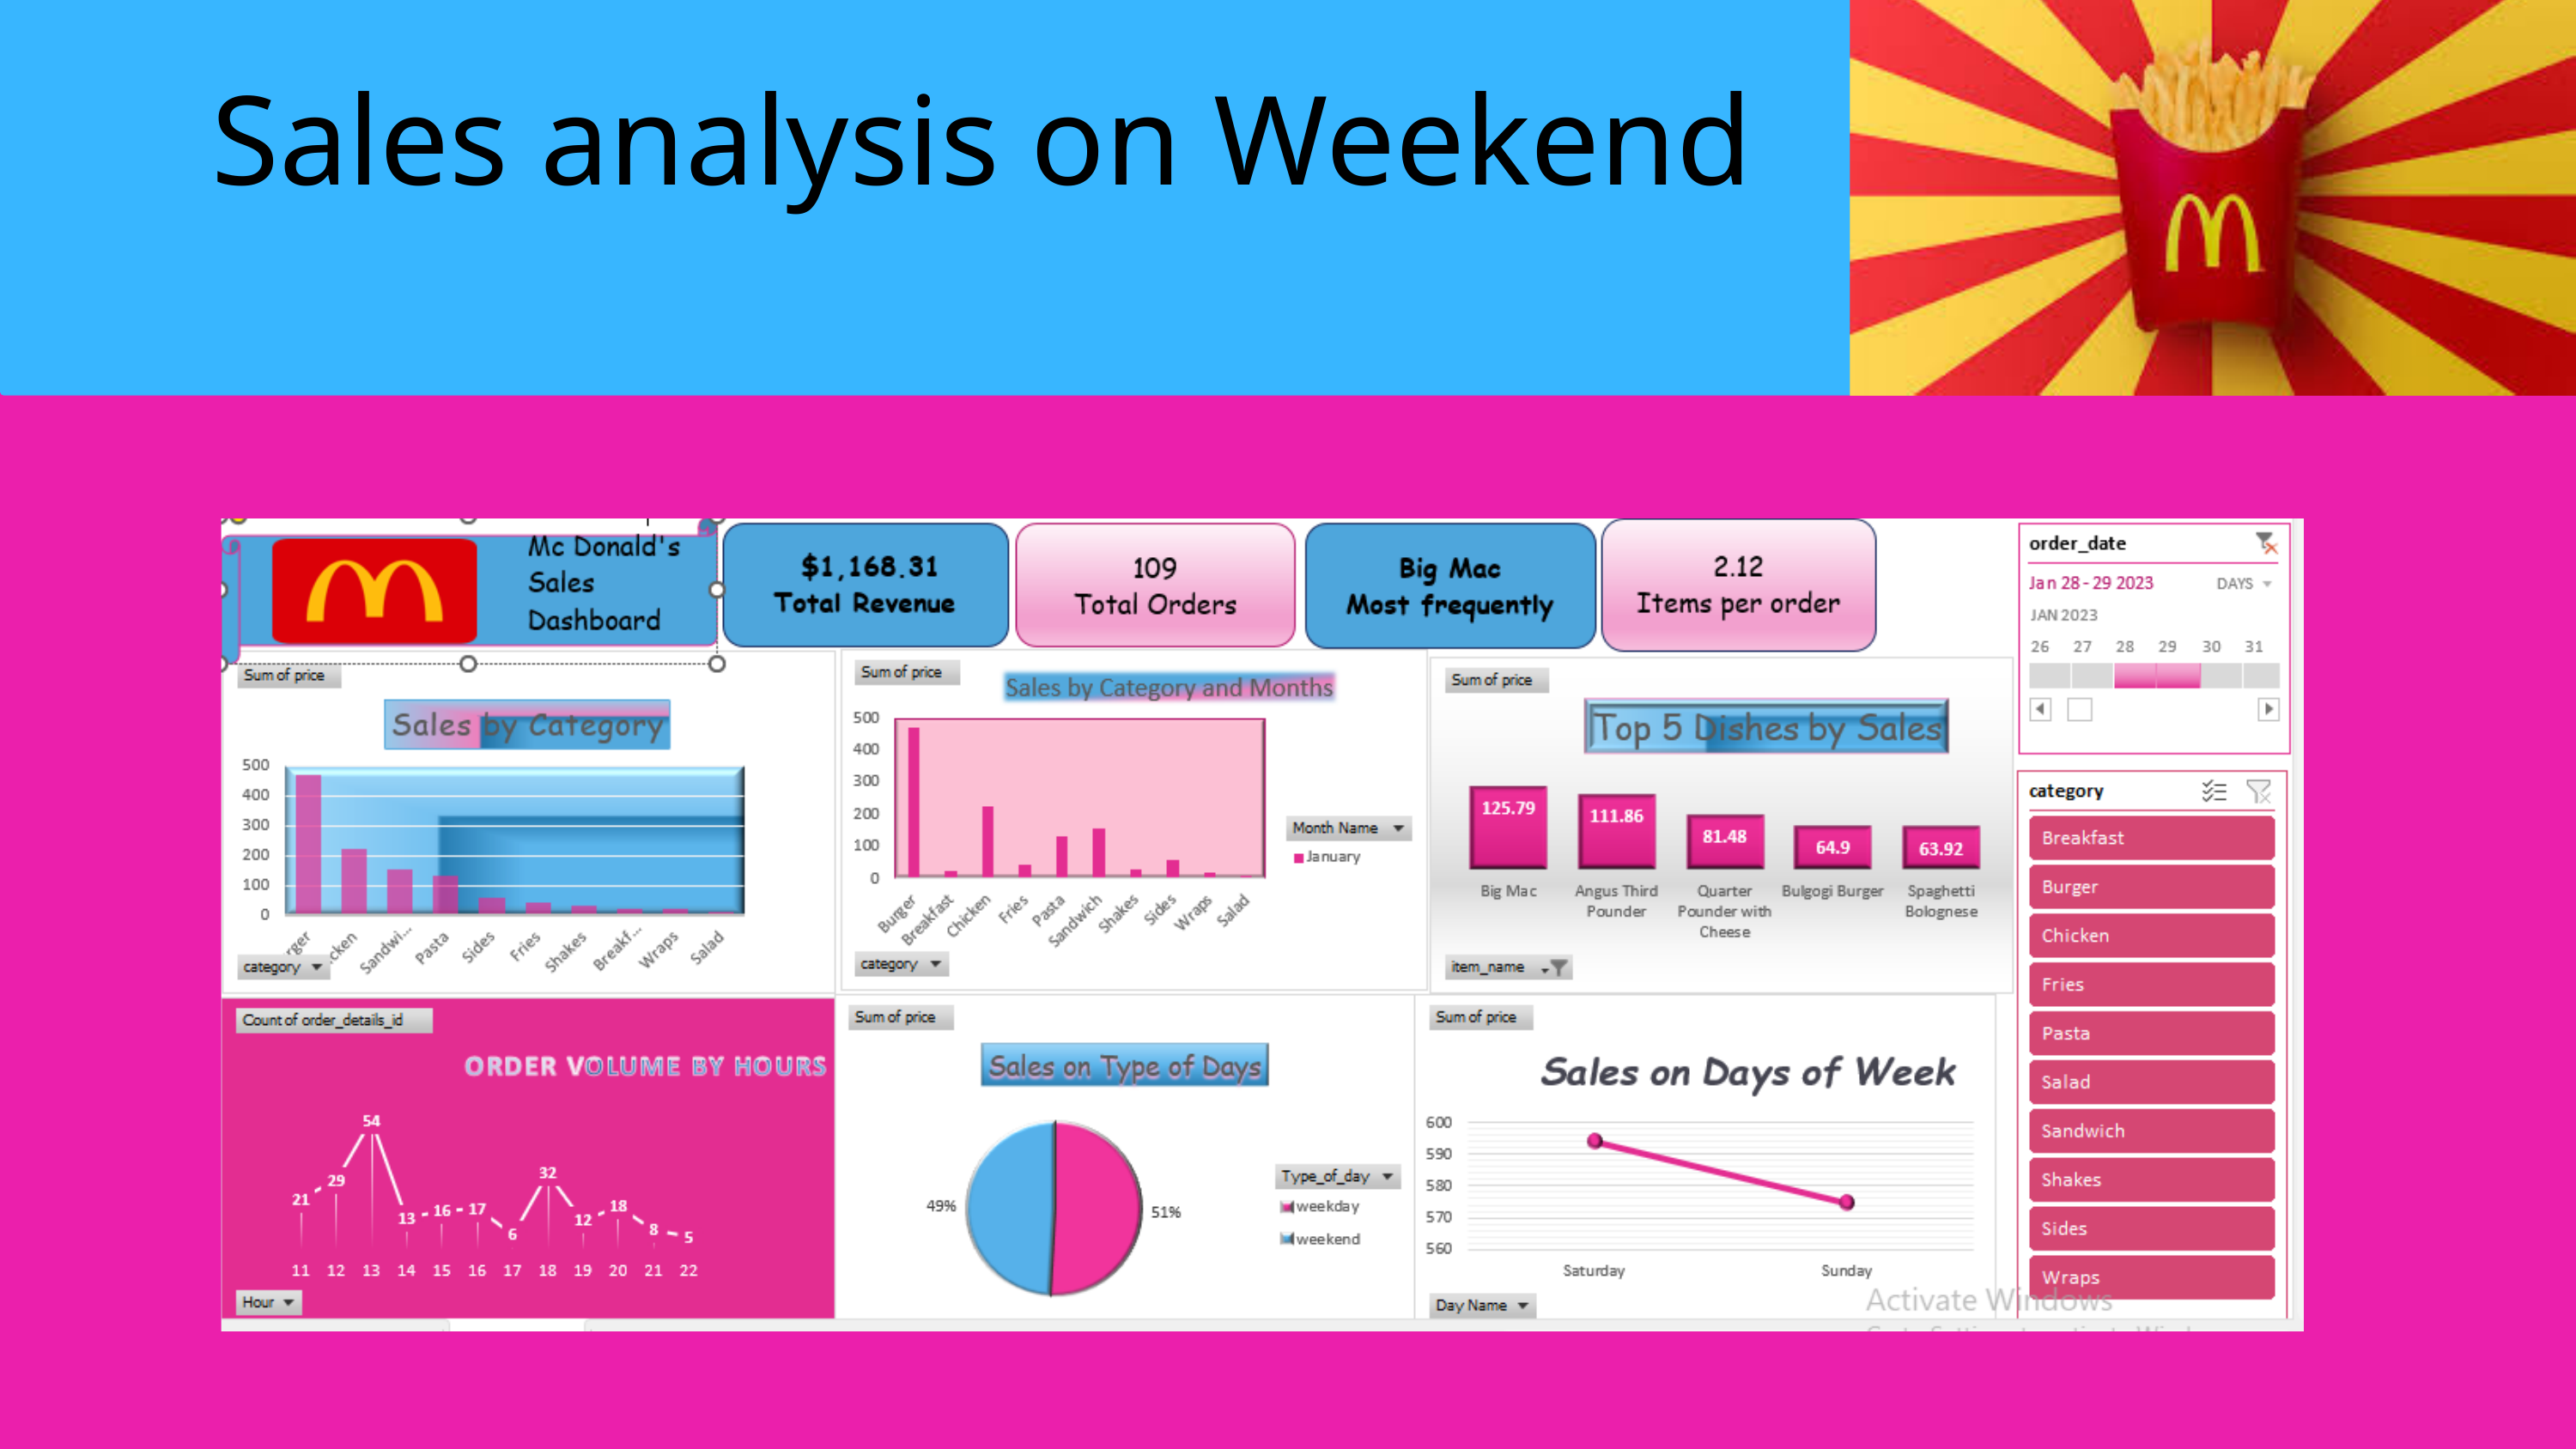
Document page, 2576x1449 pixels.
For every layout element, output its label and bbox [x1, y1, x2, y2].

text_box [221, 518, 2304, 1331]
text_box [0, 0, 2576, 396]
